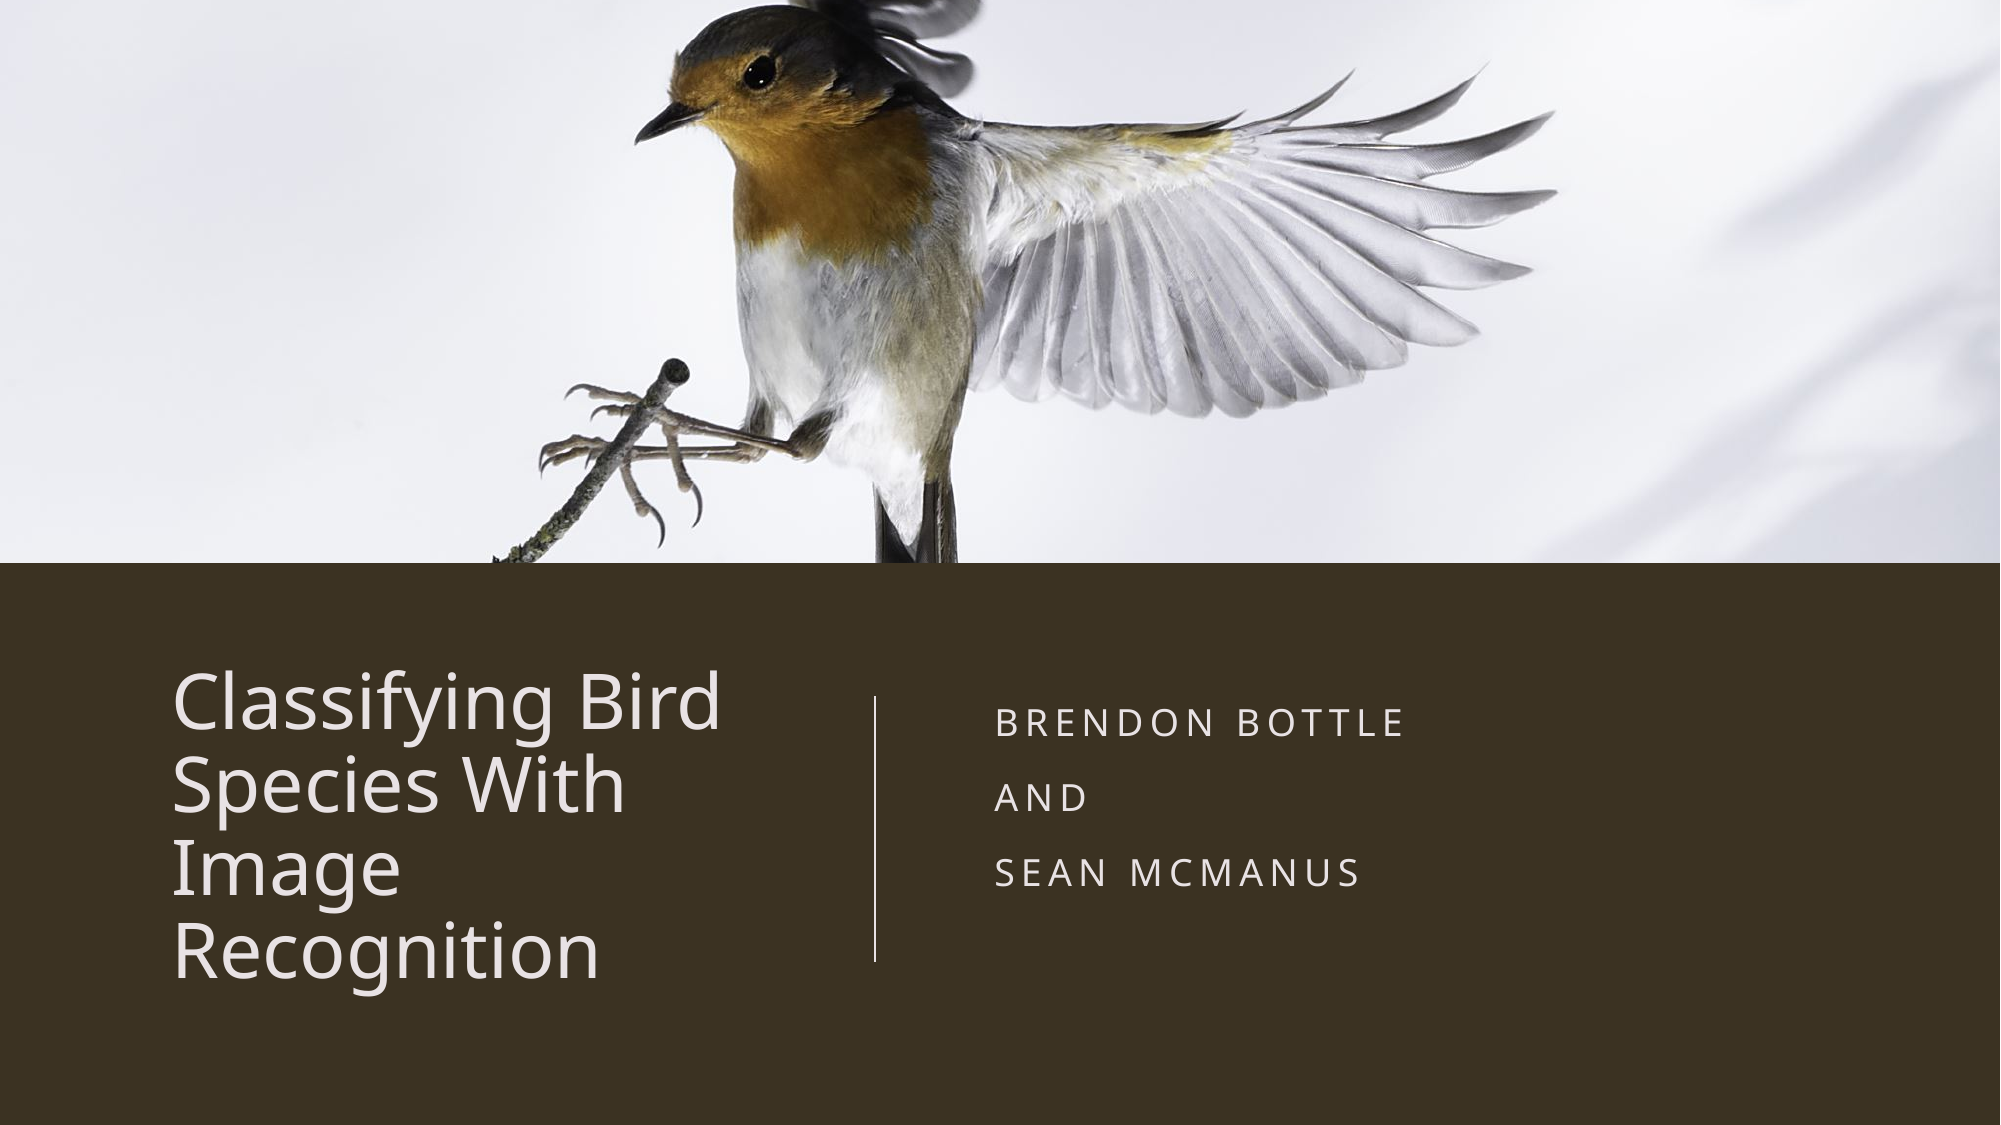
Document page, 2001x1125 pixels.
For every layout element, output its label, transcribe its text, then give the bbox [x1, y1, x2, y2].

subtitle Brendon Bottle And Sean McManus [979, 649, 1781, 1010]
picture [0, 0, 2000, 563]
text_box [0, 563, 2000, 1125]
title Classifying Bird Species With Image Recognition [156, 649, 827, 1010]
